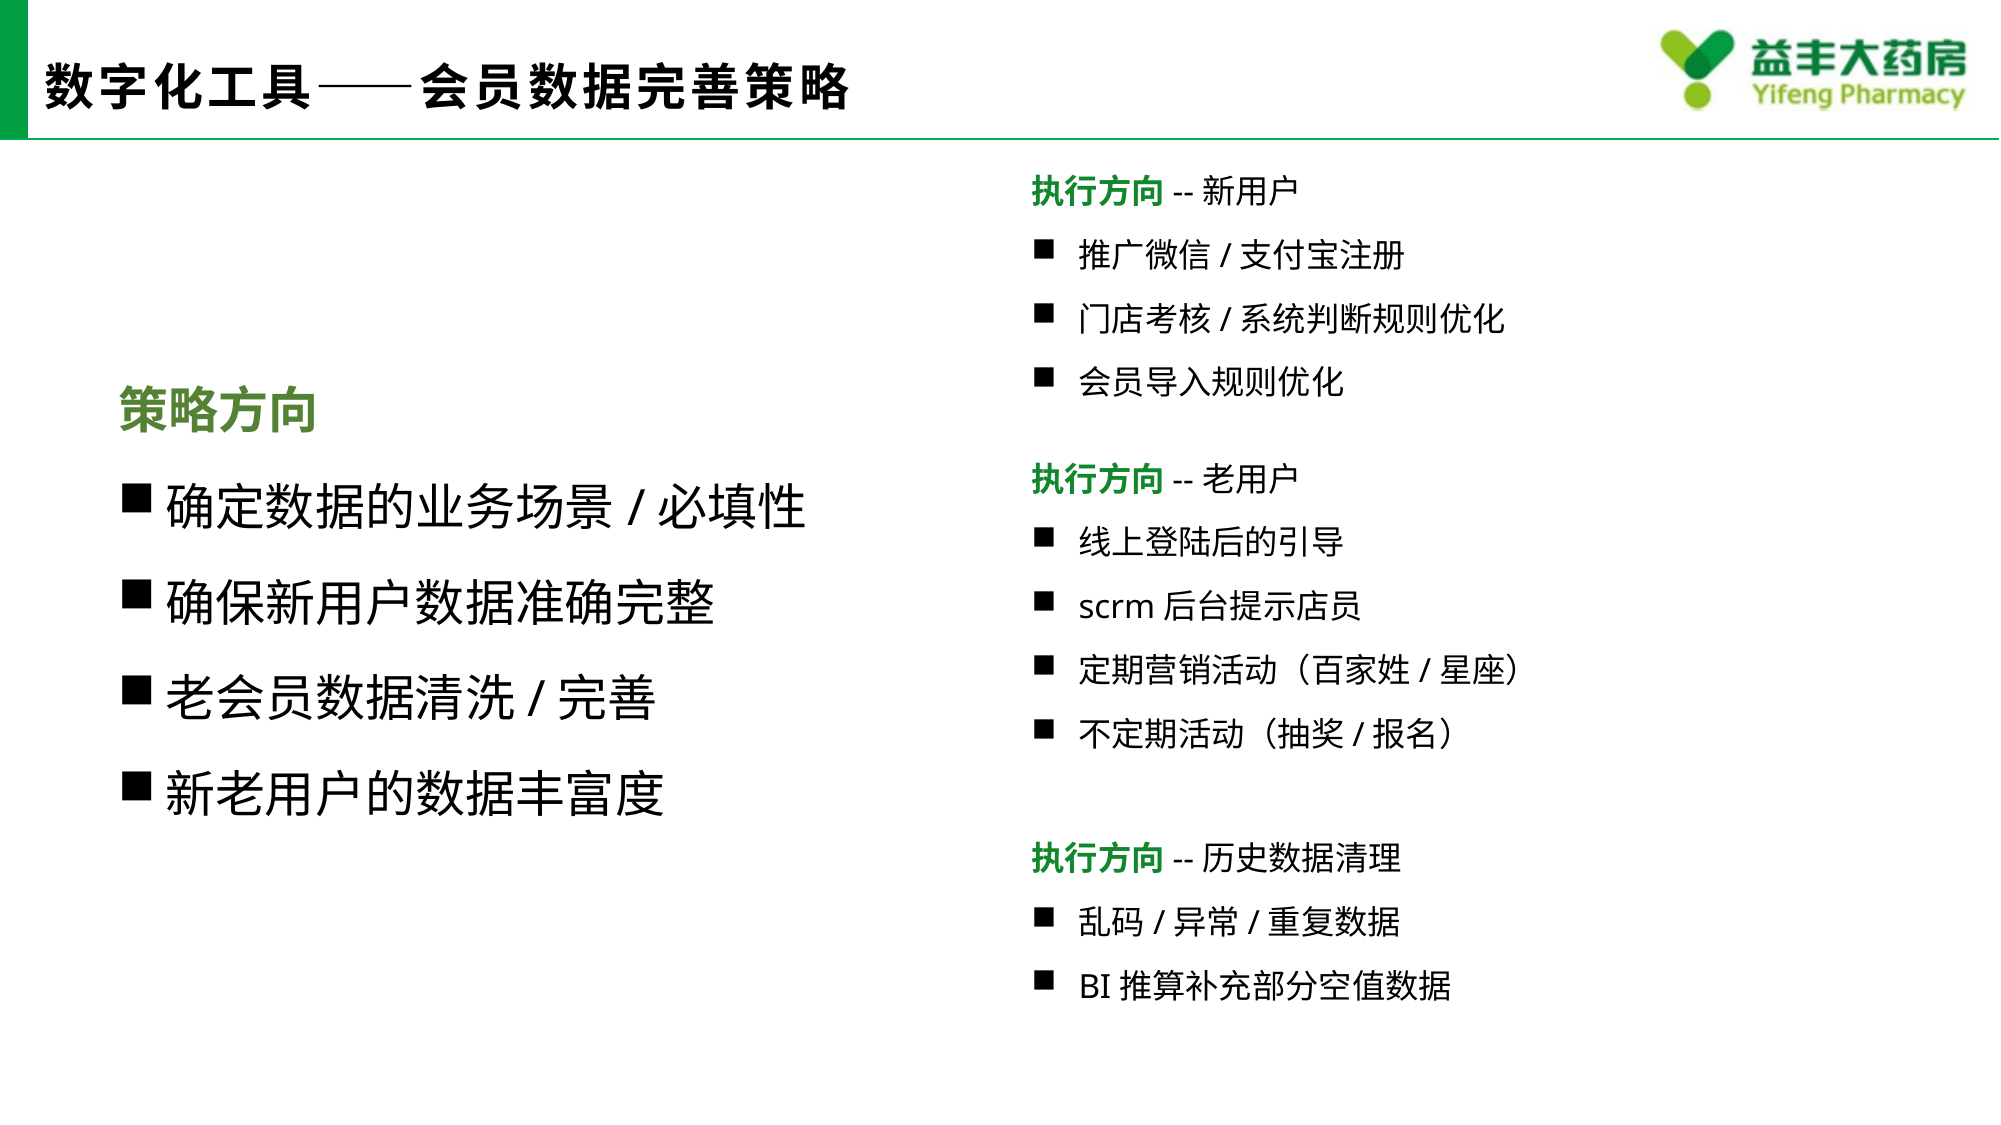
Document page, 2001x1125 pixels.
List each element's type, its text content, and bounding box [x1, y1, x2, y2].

text_box 策略方向 确定数据的业务场景/必填性 确保新用户数据准确完整 老会员数据清洗/完善 新老用户的数据丰富度 [103, 335, 910, 831]
picture [1640, 11, 1991, 127]
title 数字化工具——会员数据完善策略 [27, 32, 911, 139]
text_box 执行方向--新用户 推广微信/支付宝注册 门店考核/系统判断规则优化 会员导入规则优化 [1016, 138, 1764, 409]
text_box 执行方向--历史数据清理 乱码/异常/重复数据 BI推算补充部分空值数据 [1016, 806, 1764, 1077]
text_box 执行方向--老用户 线上登陆后的引导 scrm后台提示店员 定期营销活动（百家姓/星座） 不定期活动（抽奖/报名） [1016, 426, 1796, 761]
